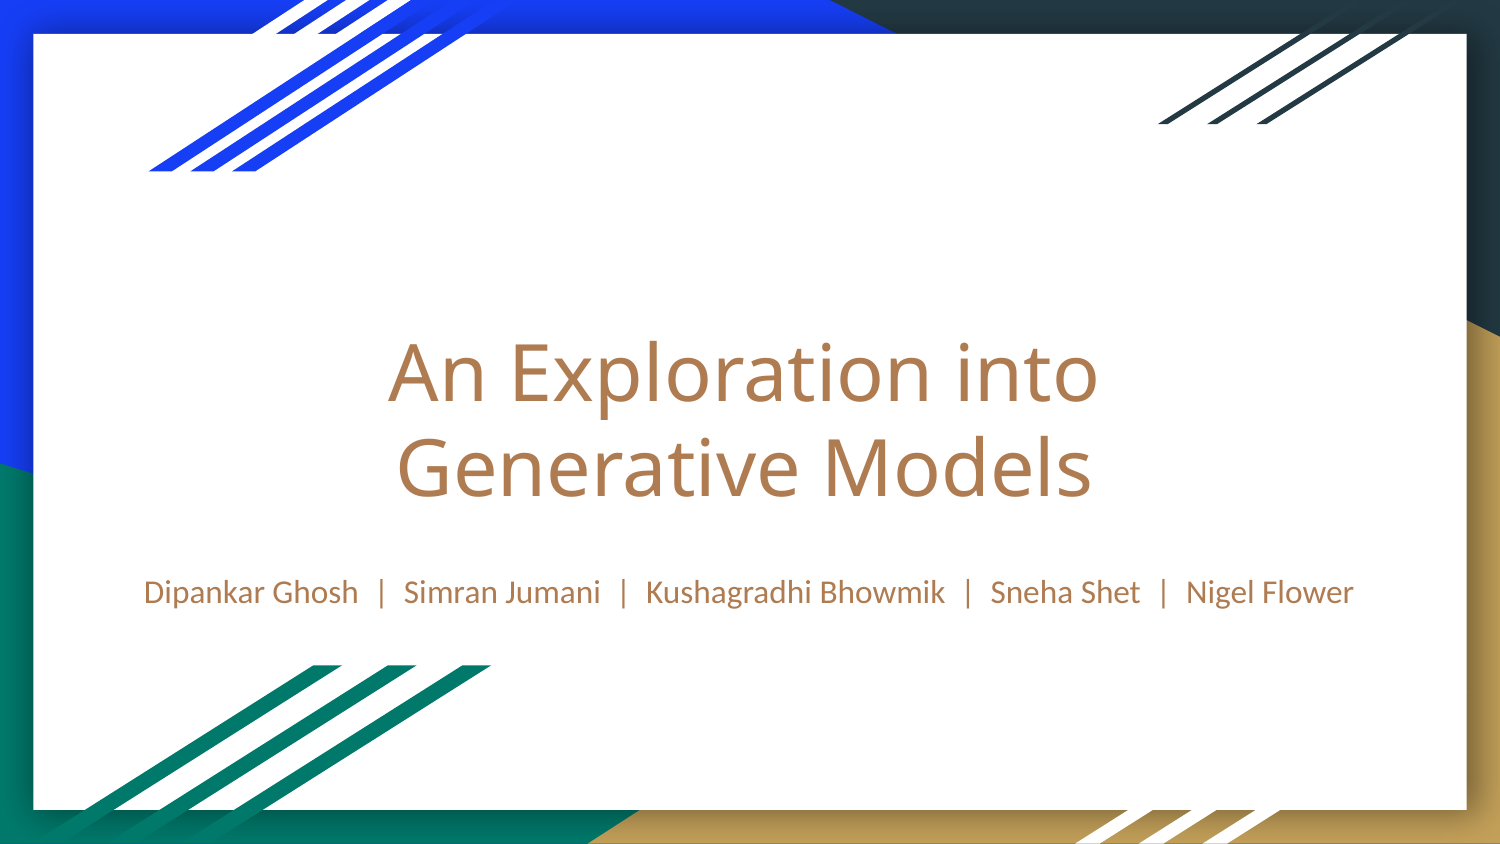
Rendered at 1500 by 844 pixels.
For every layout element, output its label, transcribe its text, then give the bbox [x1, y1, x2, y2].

title An Exploration into Generative Models [304, 298, 1185, 537]
subtitle Dipankar Ghosh | Simran Jumani | Kushagradhi Bhowmik | Sneha Shet | Nigel Flower [51, 555, 1449, 668]
